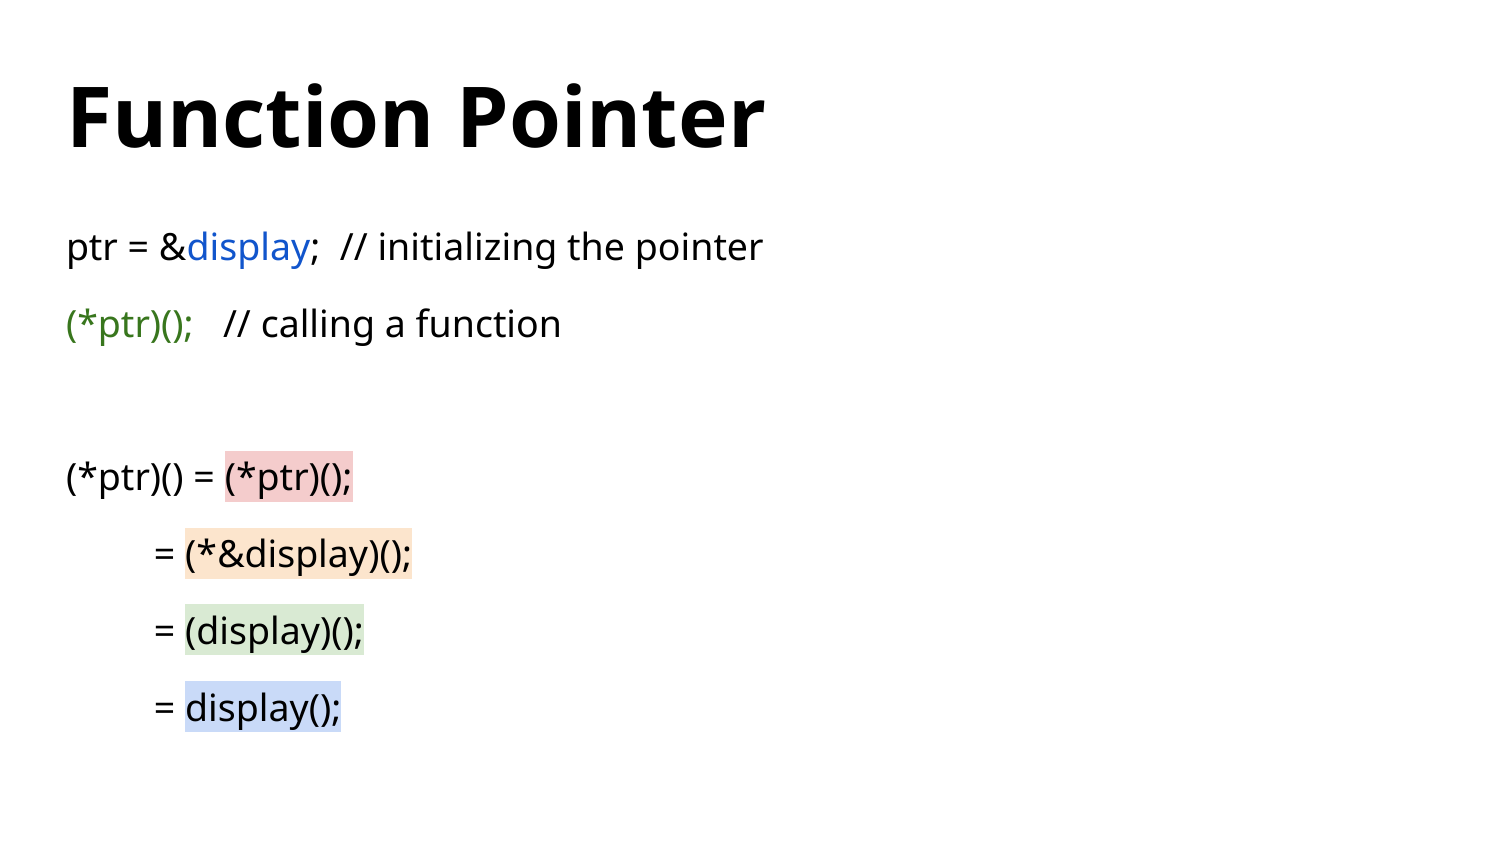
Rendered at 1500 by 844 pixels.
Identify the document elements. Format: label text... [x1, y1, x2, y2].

title Function Pointer [51, 48, 1449, 180]
list ptr = &display; // initializing the pointer (*ptr)(); // calling a function (*ptr)() = (*ptr)(); = (*&display)(); = (display)(); = display(); [51, 201, 1449, 750]
